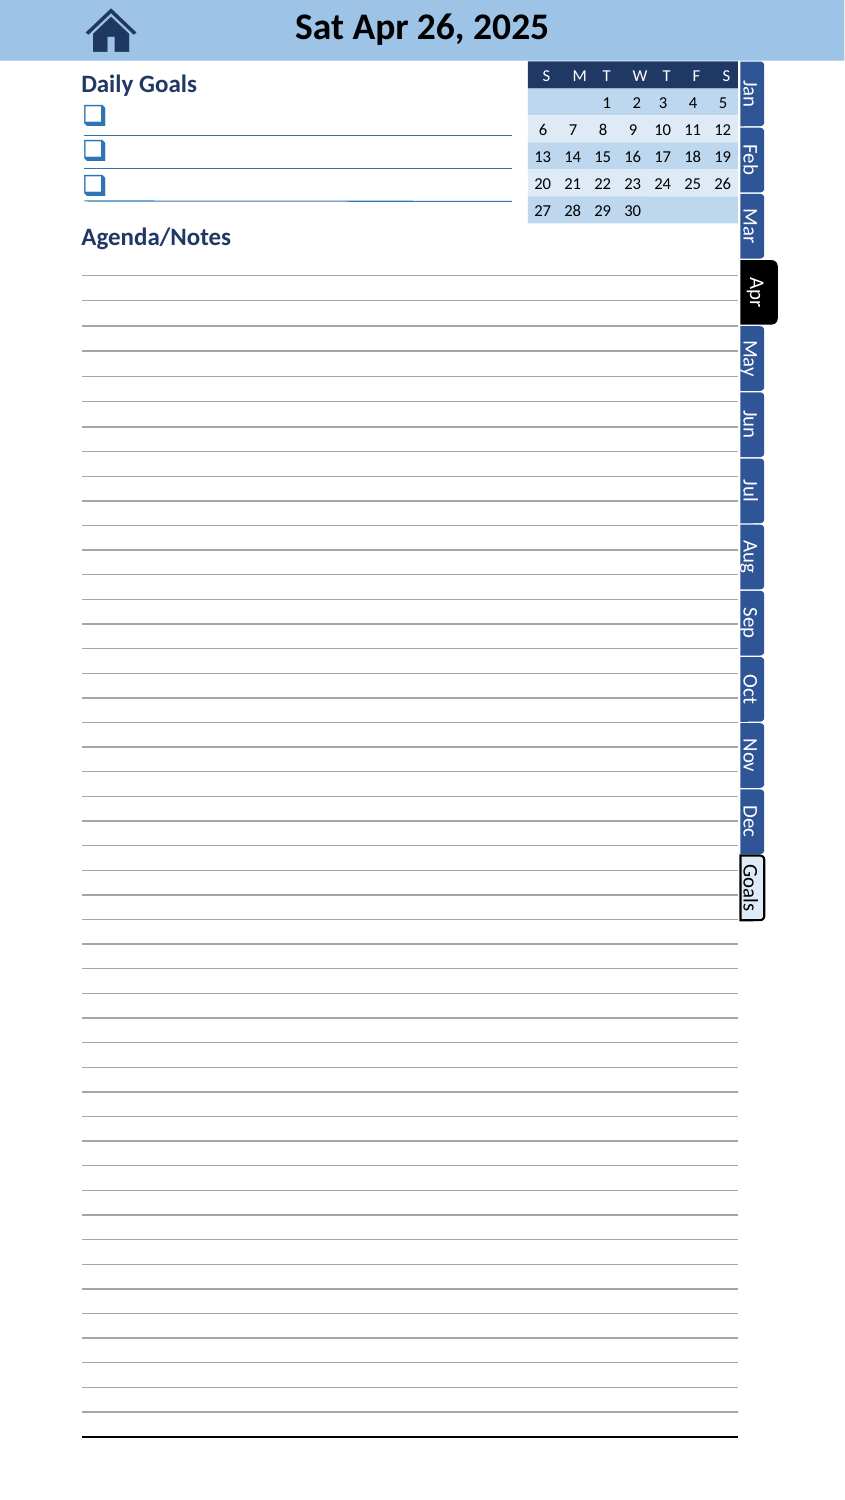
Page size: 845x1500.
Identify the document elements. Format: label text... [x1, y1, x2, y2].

picture [82, 1, 140, 59]
list Sat Apr 26, 2025 [190, 0, 655, 61]
